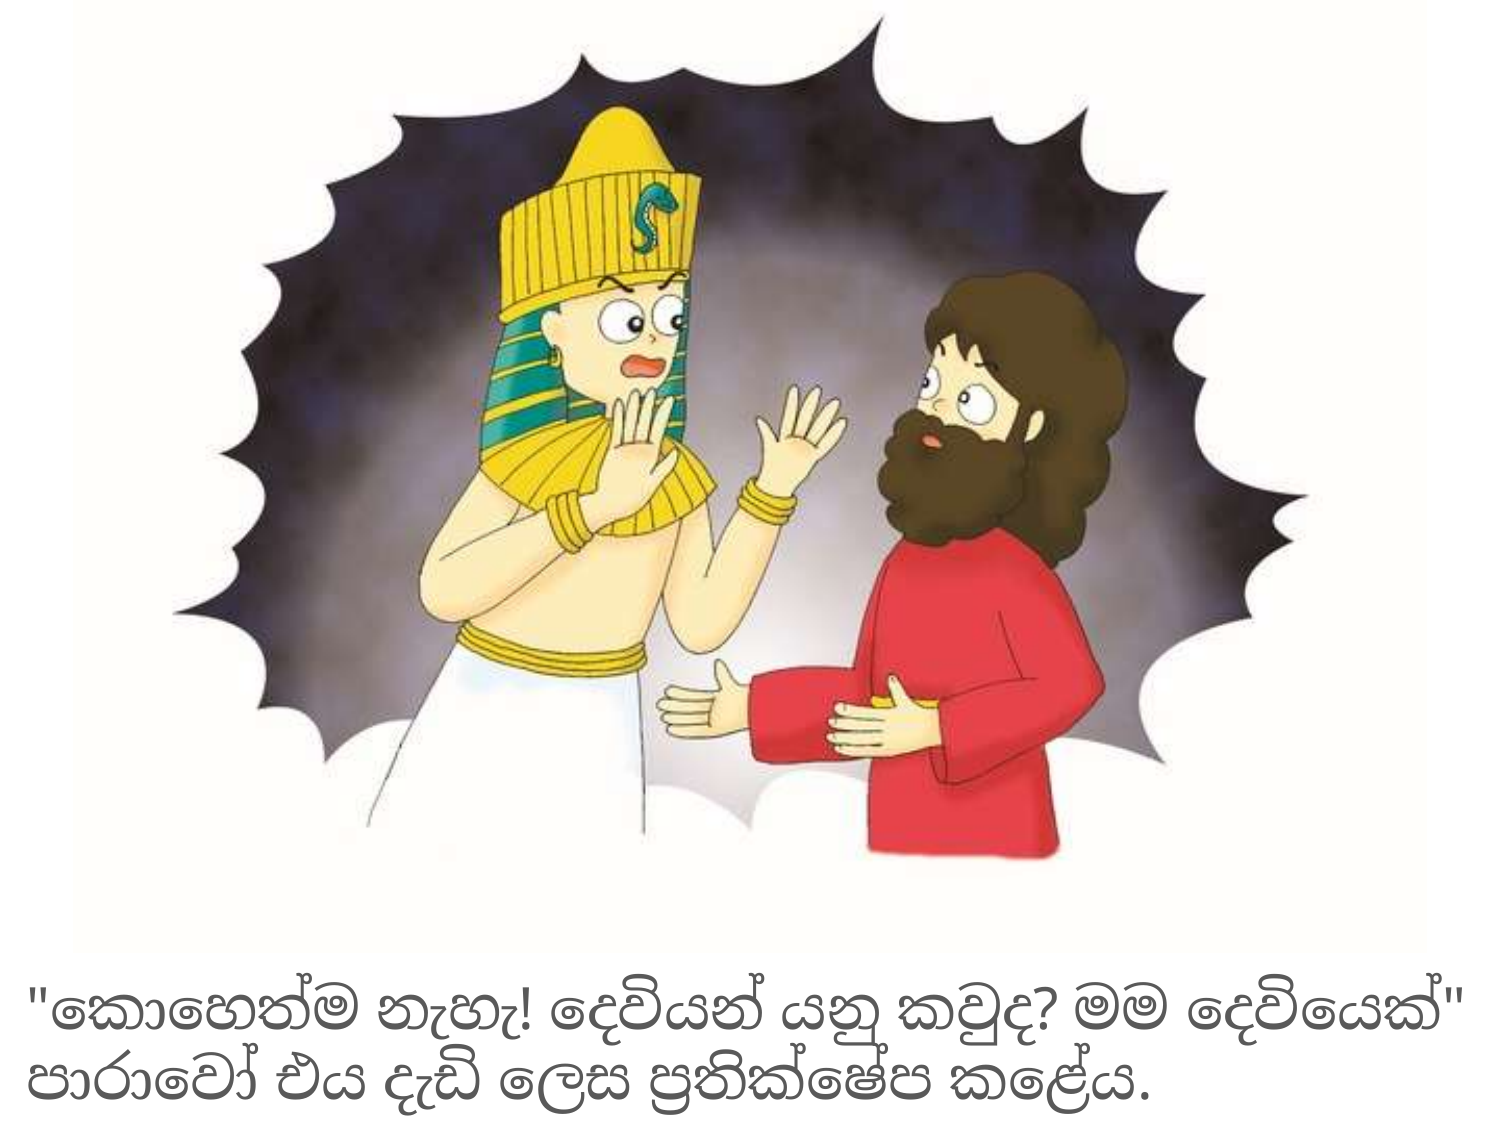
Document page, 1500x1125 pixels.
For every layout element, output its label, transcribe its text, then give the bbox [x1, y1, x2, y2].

text_box "කොහෙත්ම නැහැ! දෙවියන් යනු කවුද? මම දෙවියෙක්" පාරාවෝ එය දැඩි ලෙස ප්‍රතික්ෂේප කළේය. [11, 964, 1483, 1119]
picture [72, 0, 1427, 953]
